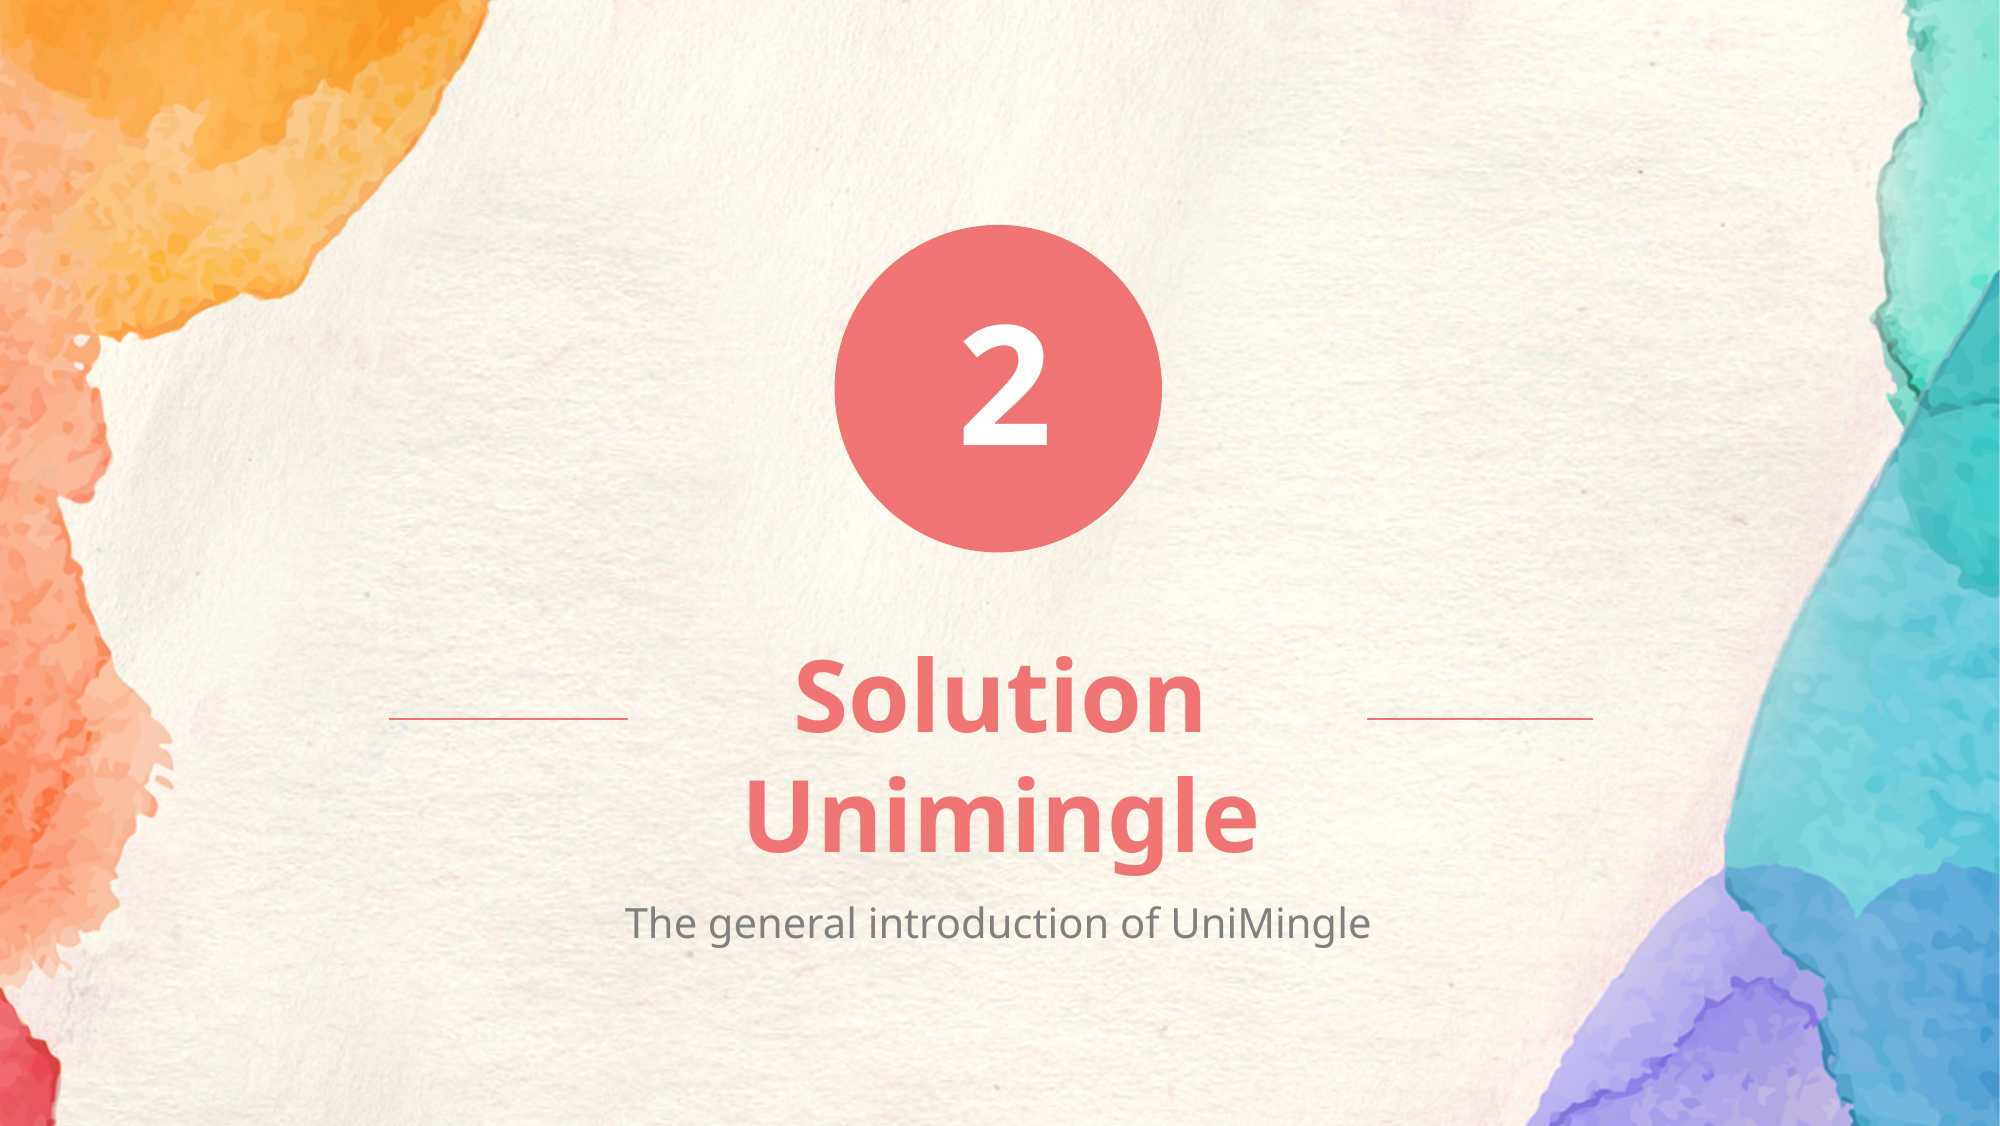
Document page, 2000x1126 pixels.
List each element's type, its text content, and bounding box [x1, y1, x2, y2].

picture [0, 0, 2000, 1126]
text_box Solution Unimingle [579, 624, 1423, 880]
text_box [834, 224, 1163, 553]
text_box The general introduction of UniMingle [213, 889, 1784, 955]
